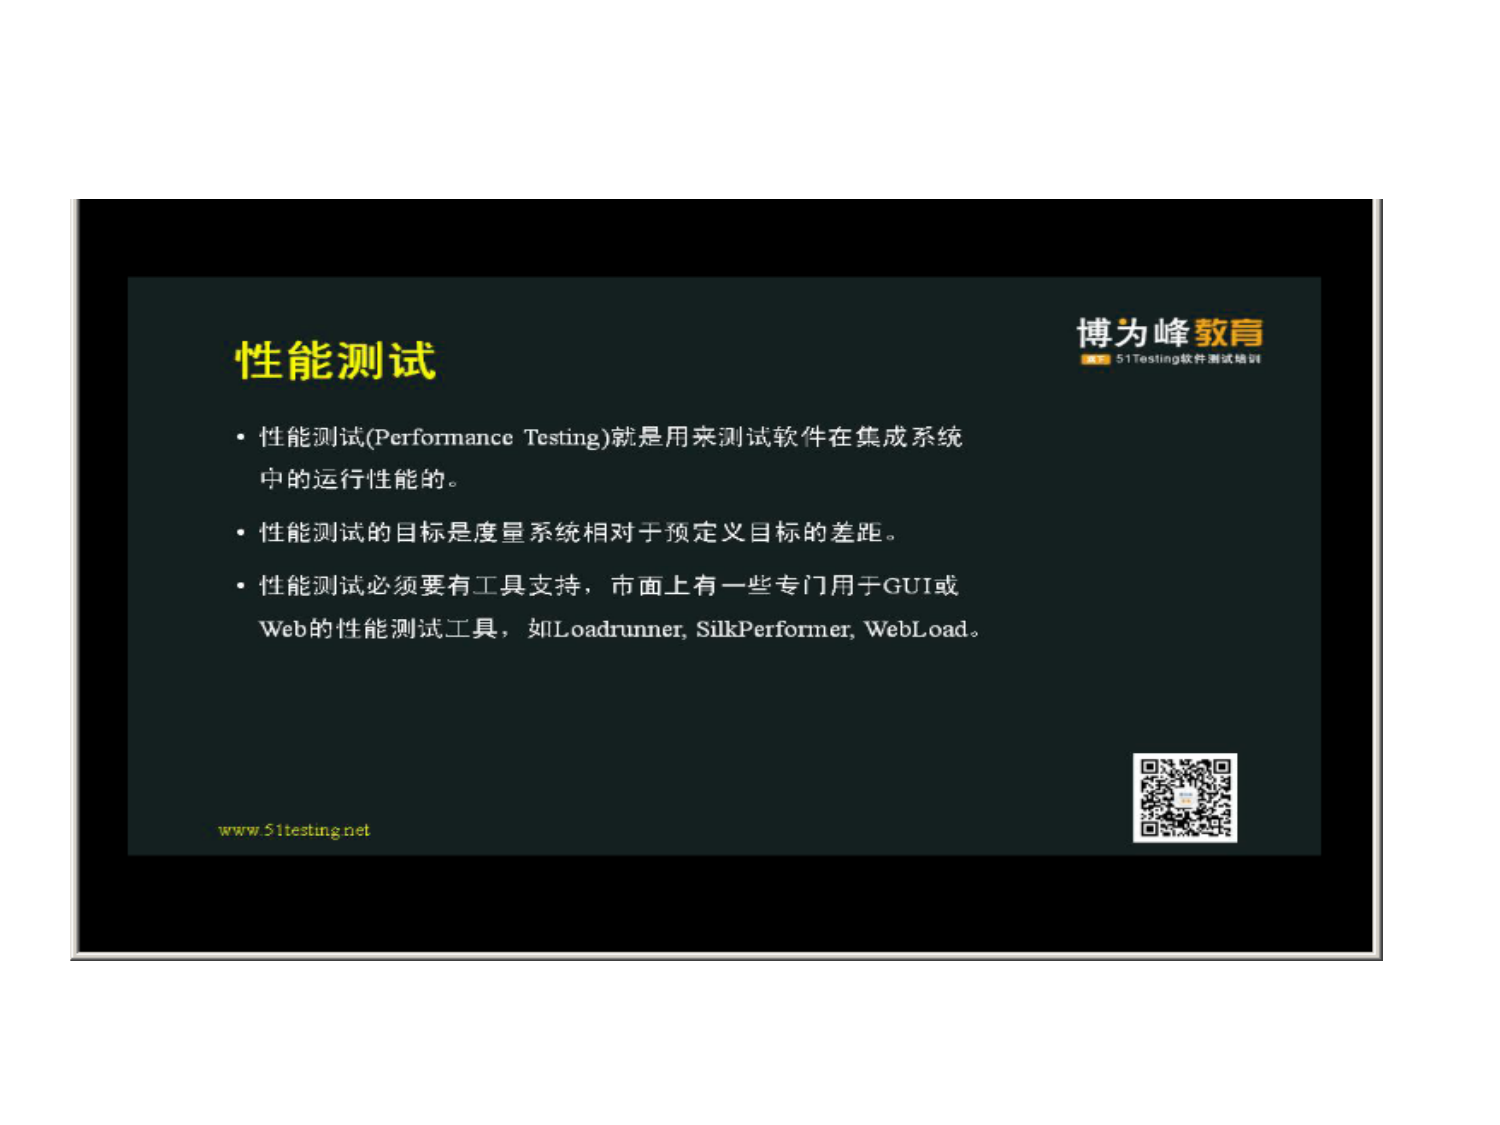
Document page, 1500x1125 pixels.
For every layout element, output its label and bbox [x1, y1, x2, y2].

picture [70, 198, 1384, 962]
